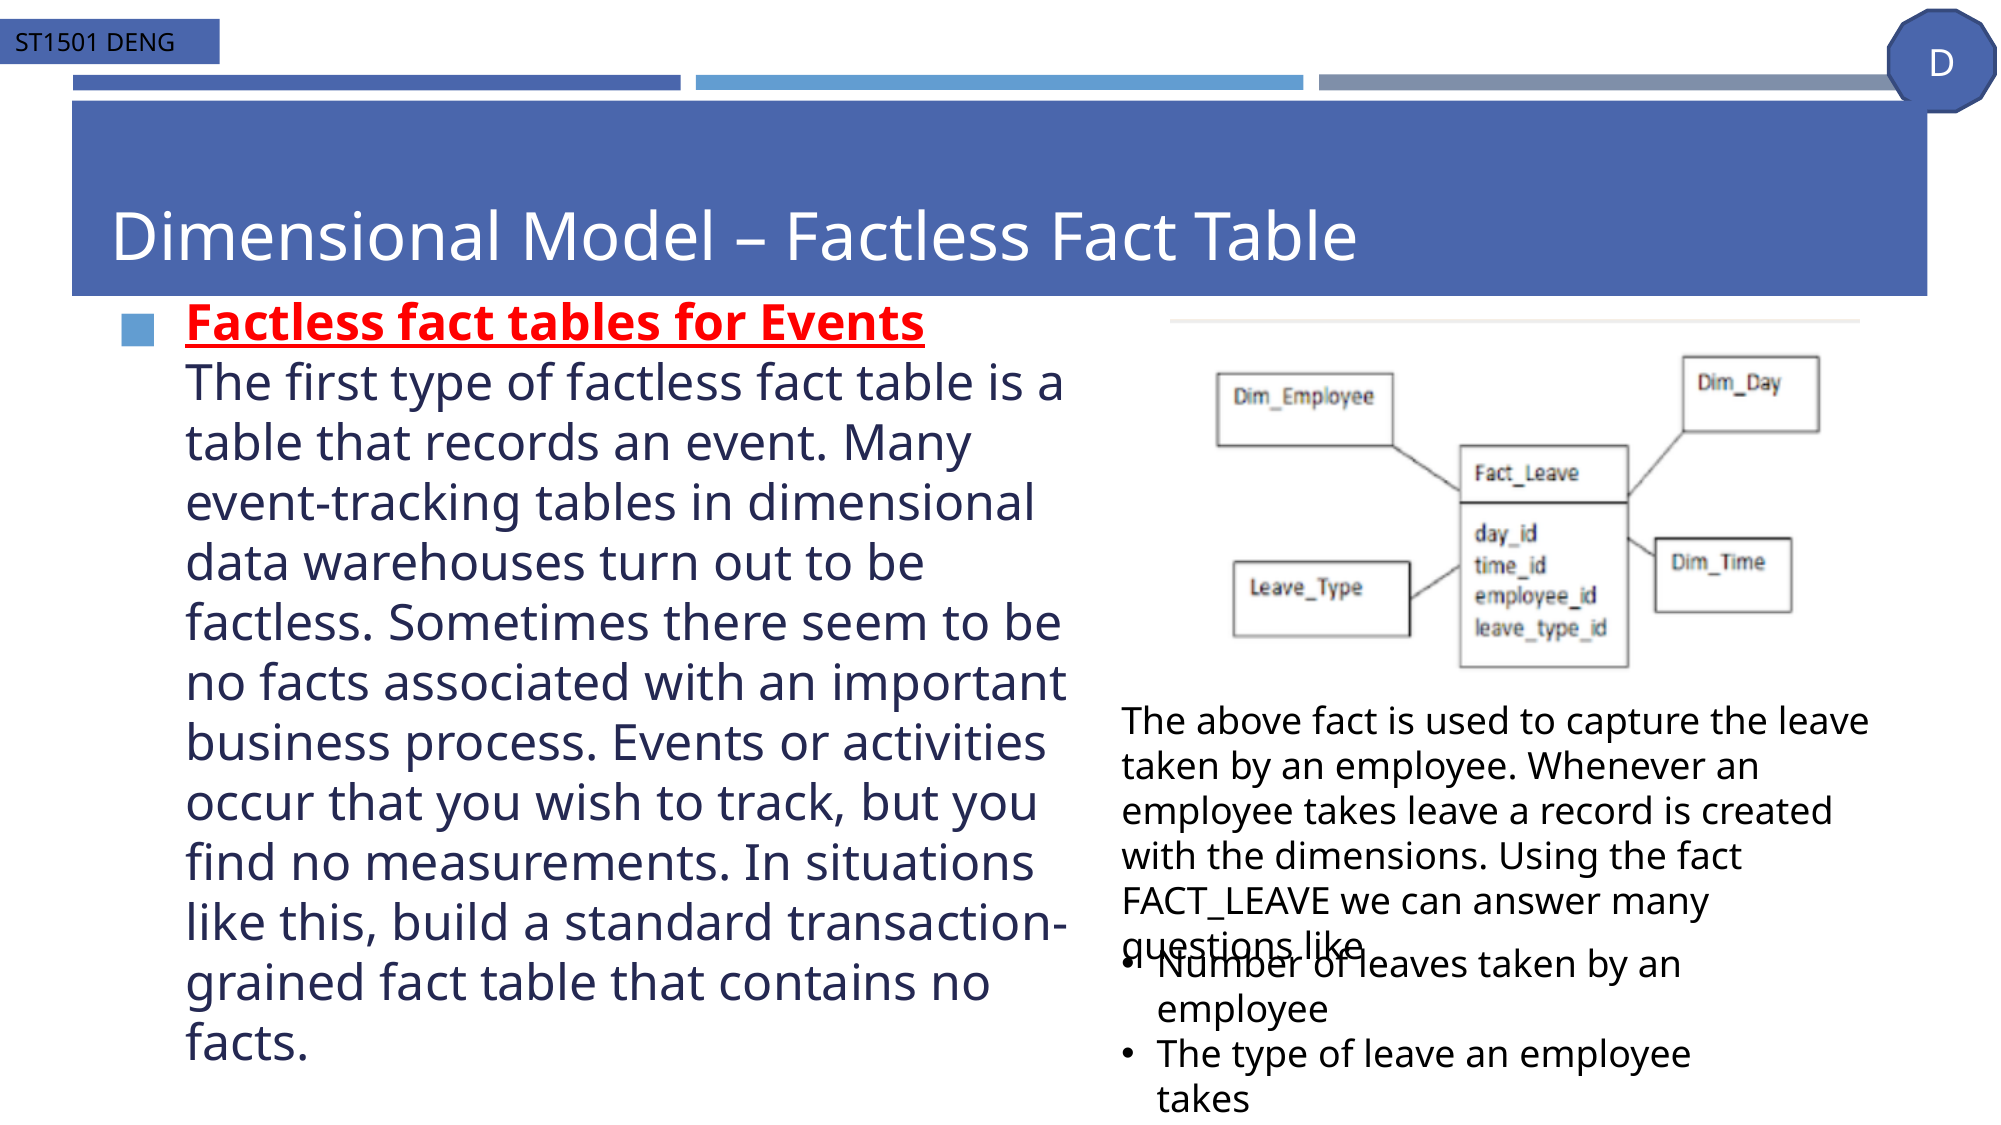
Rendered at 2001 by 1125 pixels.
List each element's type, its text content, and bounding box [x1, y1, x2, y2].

title Dimensional Model – Factless Fact Table [95, 115, 1905, 282]
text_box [1106, 319, 1888, 1084]
list Factless fact tables for Events The first type of factless fact table is a table that records an event. Many event-tracking tables in dimensional data warehouses turn out to be factless. Sometimes there seem to be no facts associated with an important business process. Events or activities occur that you wish to track, but you find no measurements. In situations like this, build a standard transaction-grained fact table that contains no facts. [95, 425, 1089, 1029]
